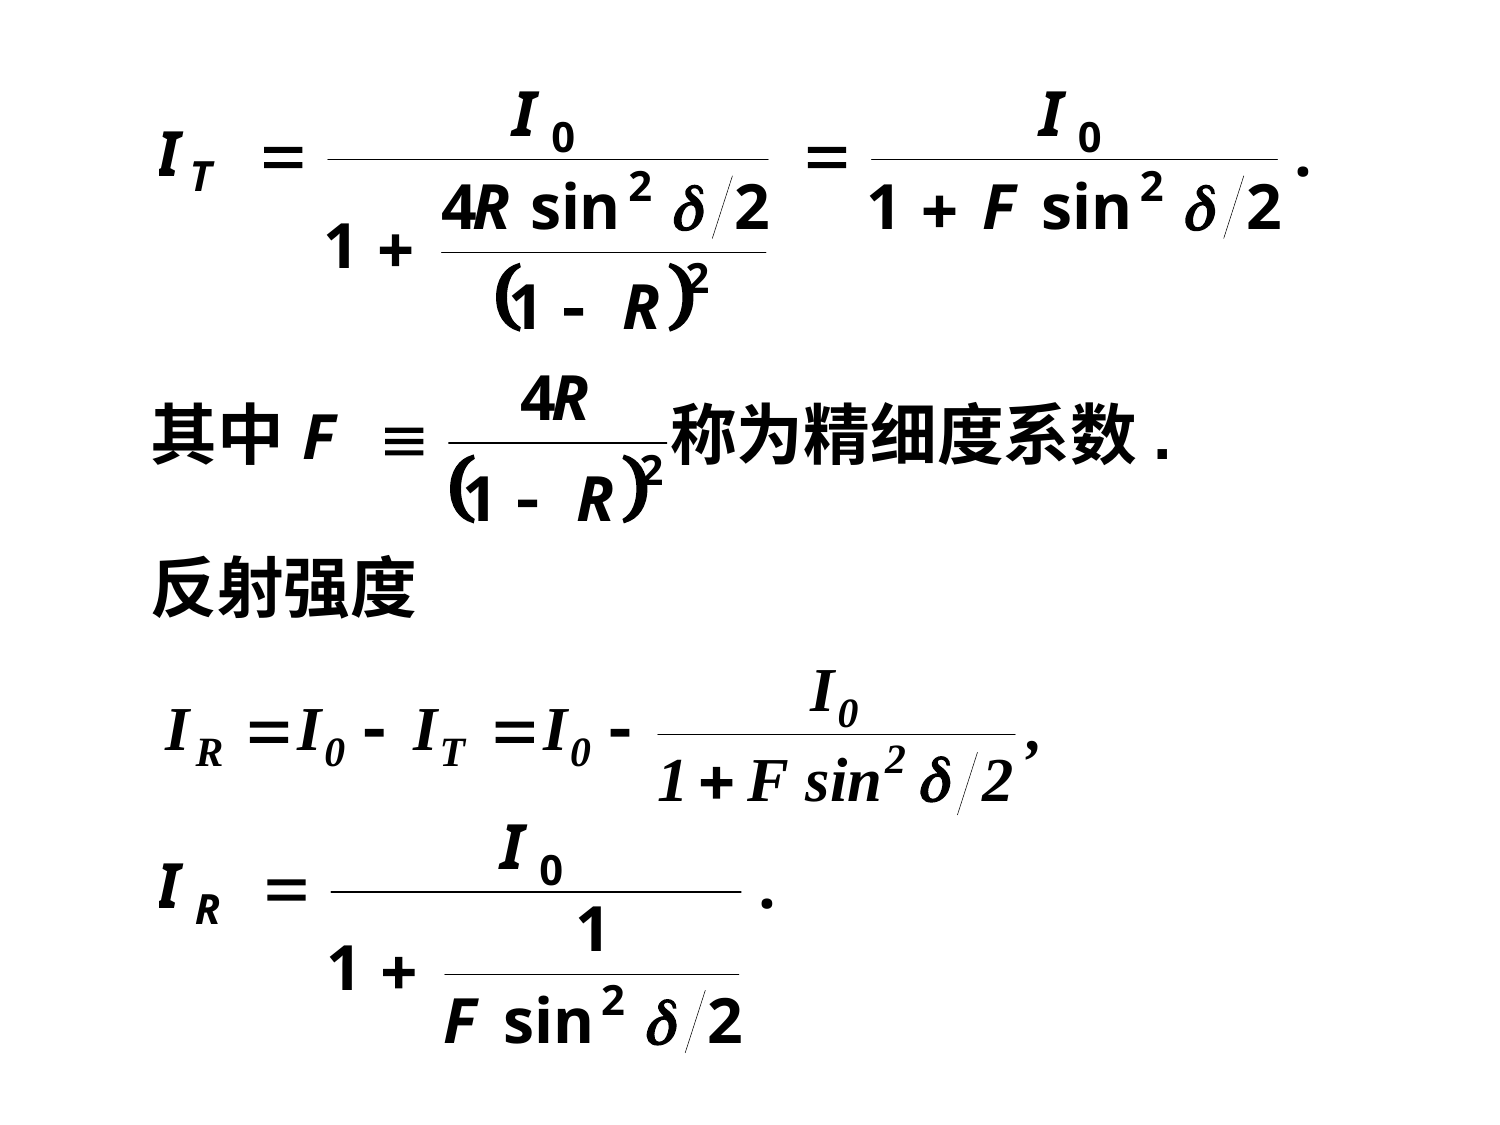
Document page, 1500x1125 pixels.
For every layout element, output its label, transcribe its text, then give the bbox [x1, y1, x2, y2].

text_box 其中 [135, 385, 295, 480]
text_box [159, 810, 777, 1059]
text_box 称为精细度系数. [677, 385, 1247, 480]
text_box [159, 656, 1043, 820]
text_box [159, 77, 1312, 348]
text_box 反射强度 [135, 538, 588, 634]
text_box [300, 361, 673, 540]
